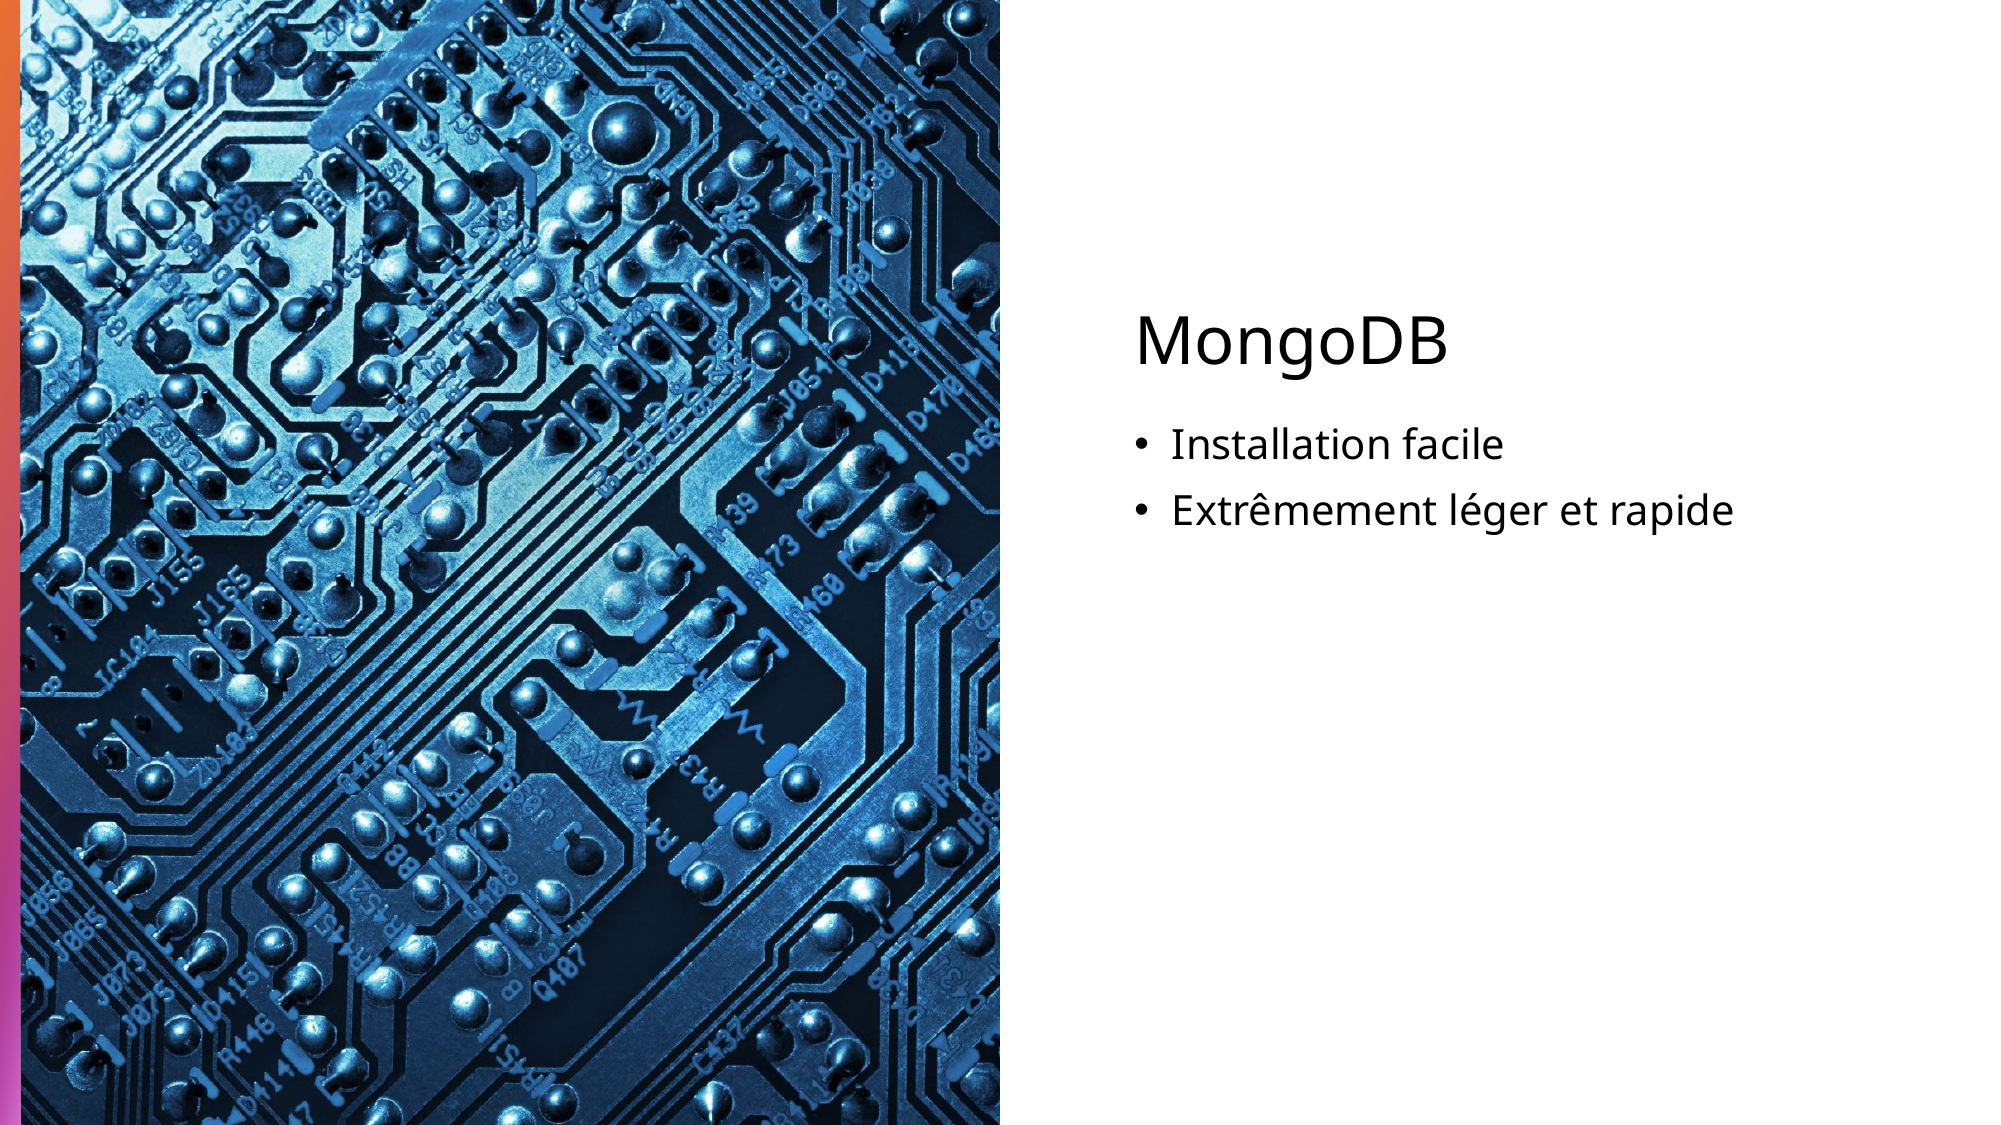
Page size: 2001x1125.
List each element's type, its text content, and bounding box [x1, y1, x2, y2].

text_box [0, 0, 21, 1125]
picture [21, 0, 1001, 1125]
title MongoDB [1119, 121, 1857, 387]
list Installation facile Extrêmement léger et rapide [1119, 415, 1857, 982]
